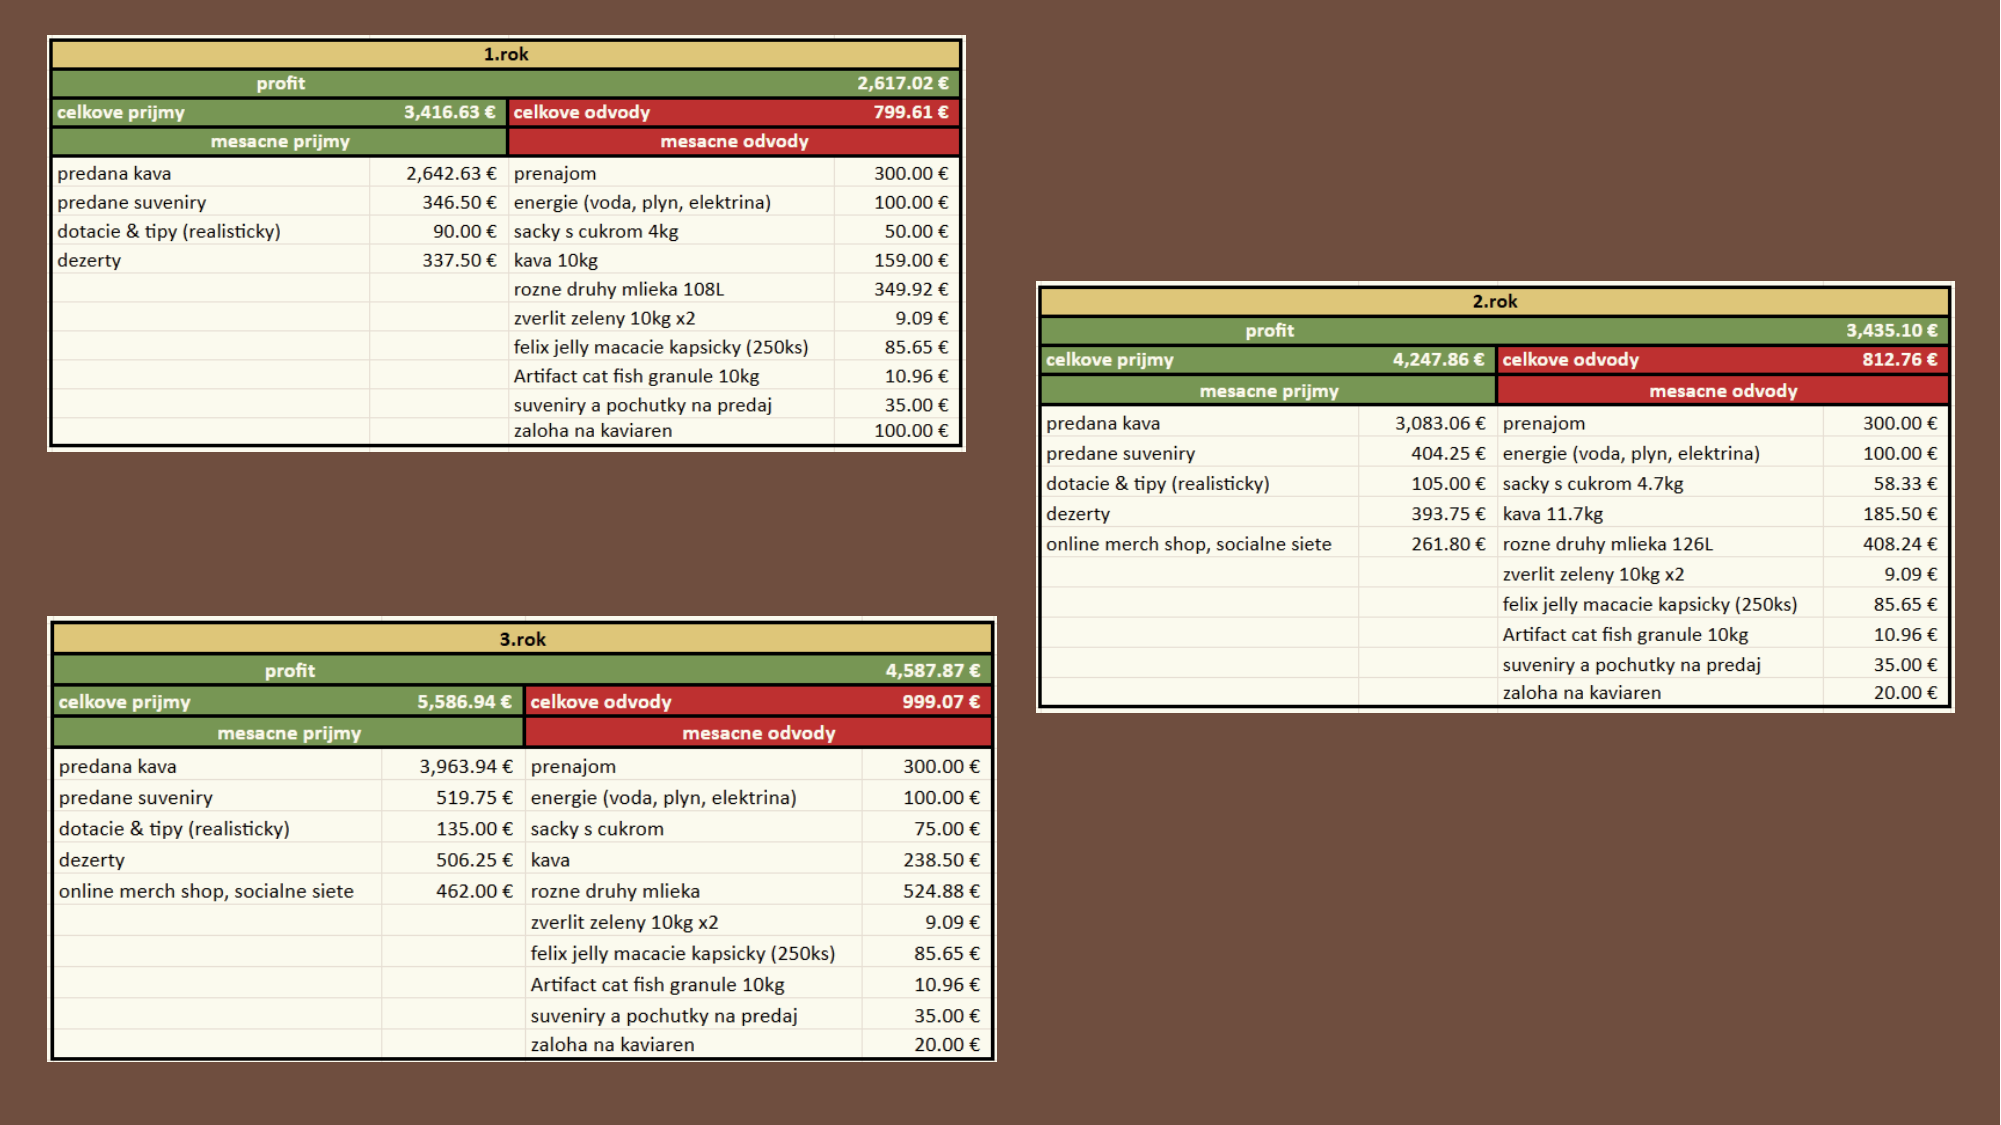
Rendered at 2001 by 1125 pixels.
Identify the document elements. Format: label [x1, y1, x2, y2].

picture [47, 616, 997, 1062]
picture [1036, 281, 1955, 713]
picture [47, 35, 966, 452]
